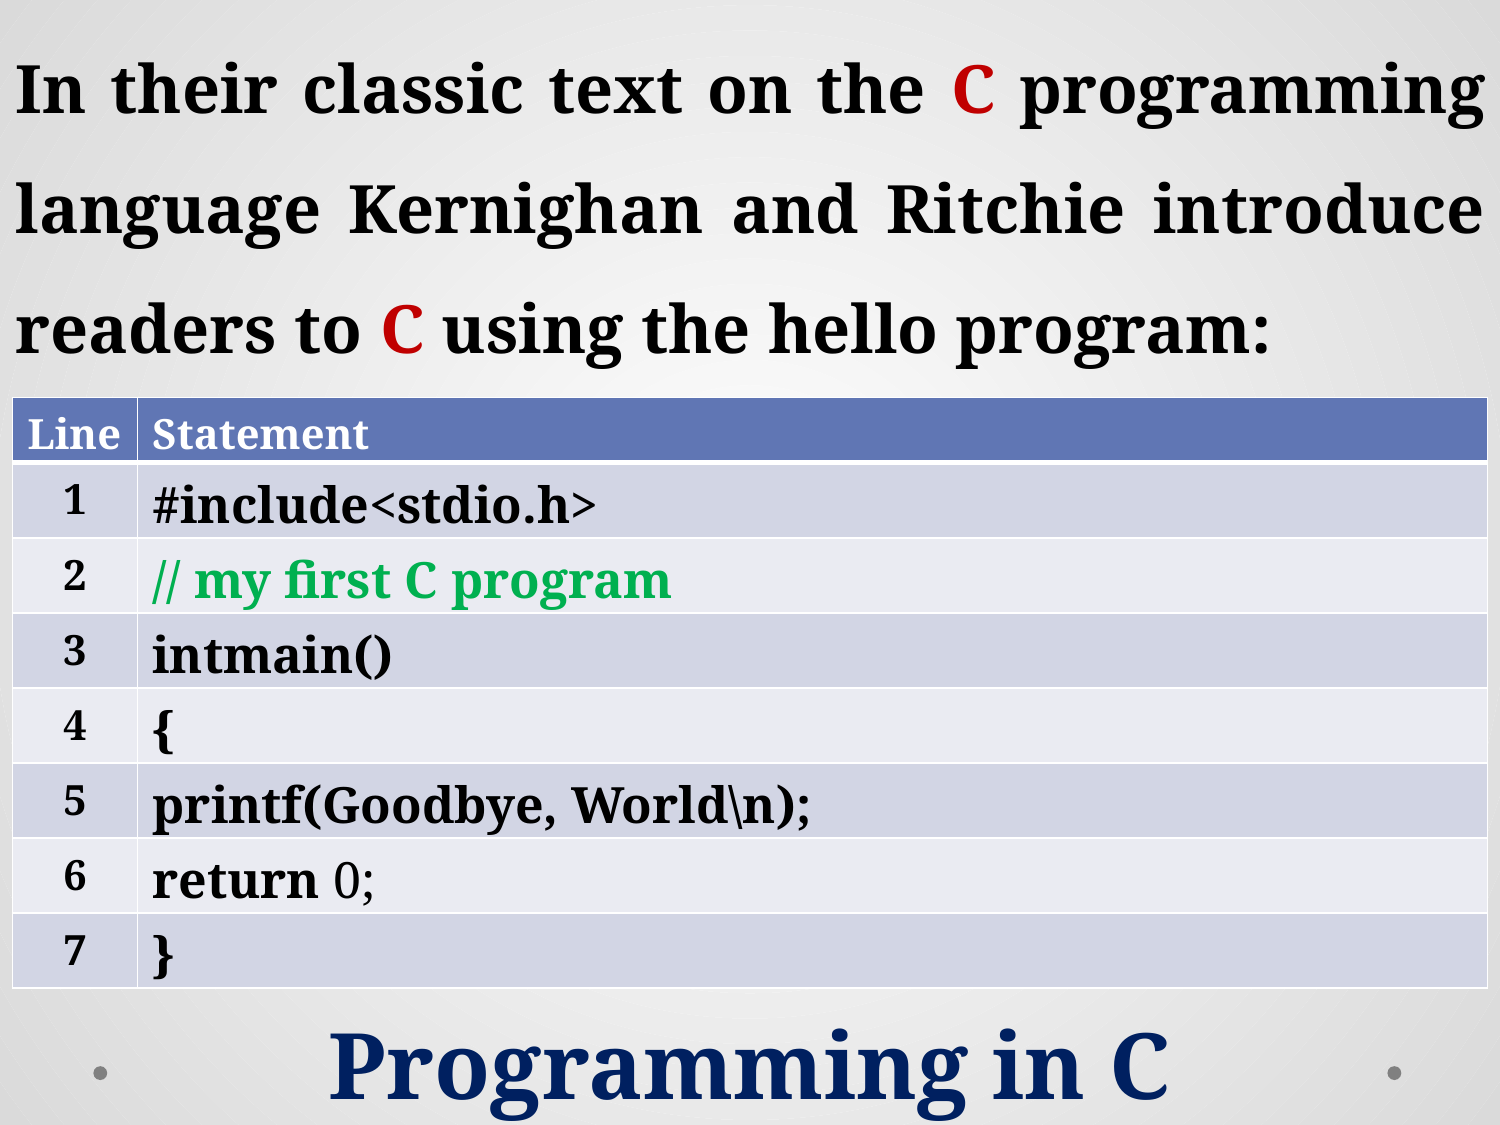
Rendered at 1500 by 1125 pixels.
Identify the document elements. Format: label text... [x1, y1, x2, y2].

text_box Programming in C [0, 1012, 1500, 1125]
